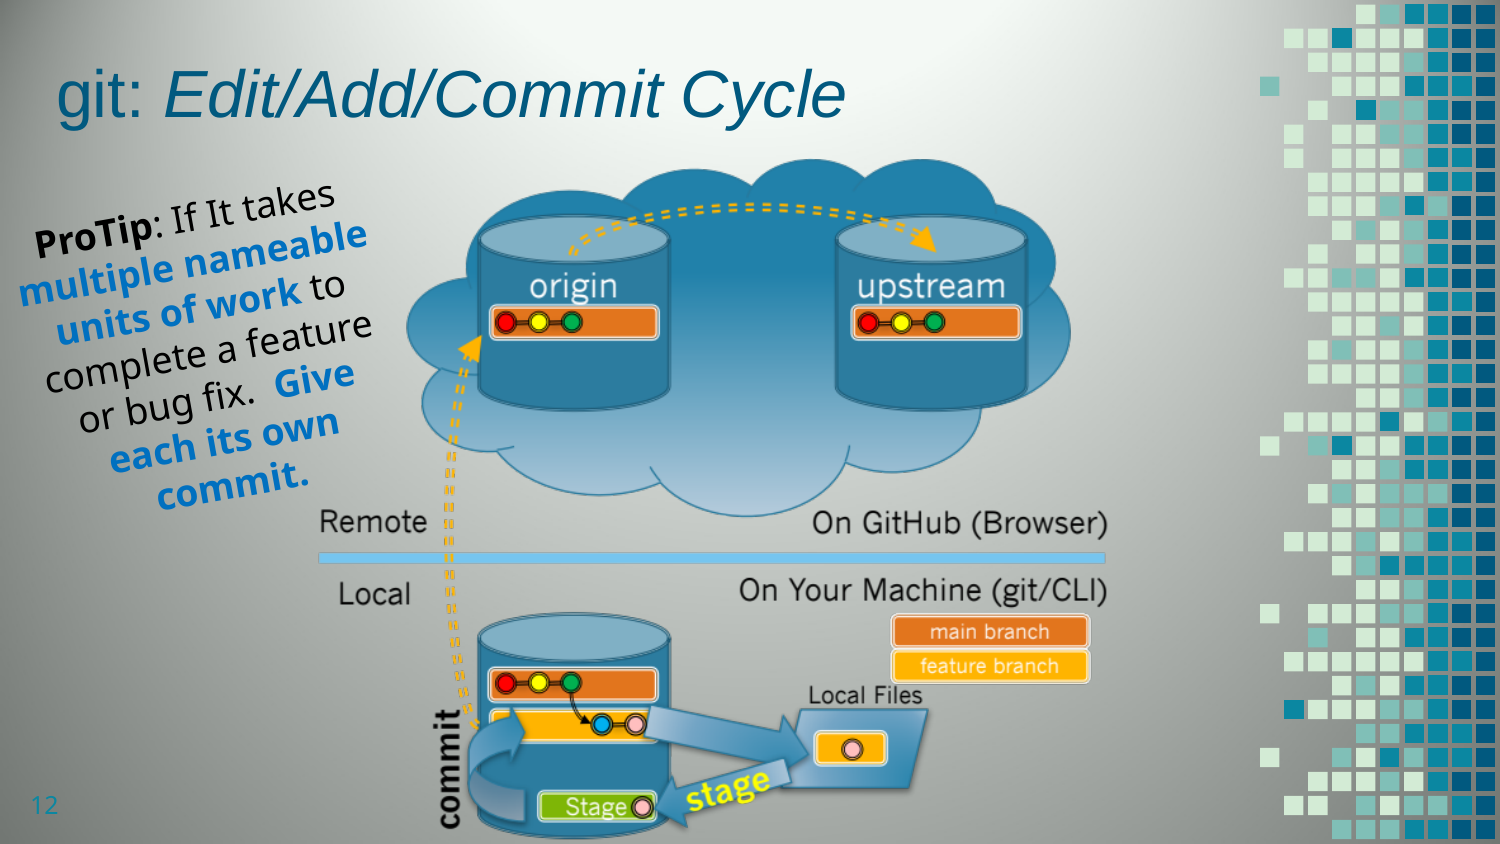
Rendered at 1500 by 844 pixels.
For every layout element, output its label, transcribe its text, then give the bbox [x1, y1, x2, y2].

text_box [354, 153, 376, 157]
picture [0, 0, 1500, 844]
text_box ProTip: If It takes multiple nameable units of work to complete a feature or bug fix. Give each its own commit. [0, 167, 294, 548]
slide_number 12 [15, 774, 105, 839]
title git: Edit/Add/Commit Cycle [41, 4, 1326, 146]
